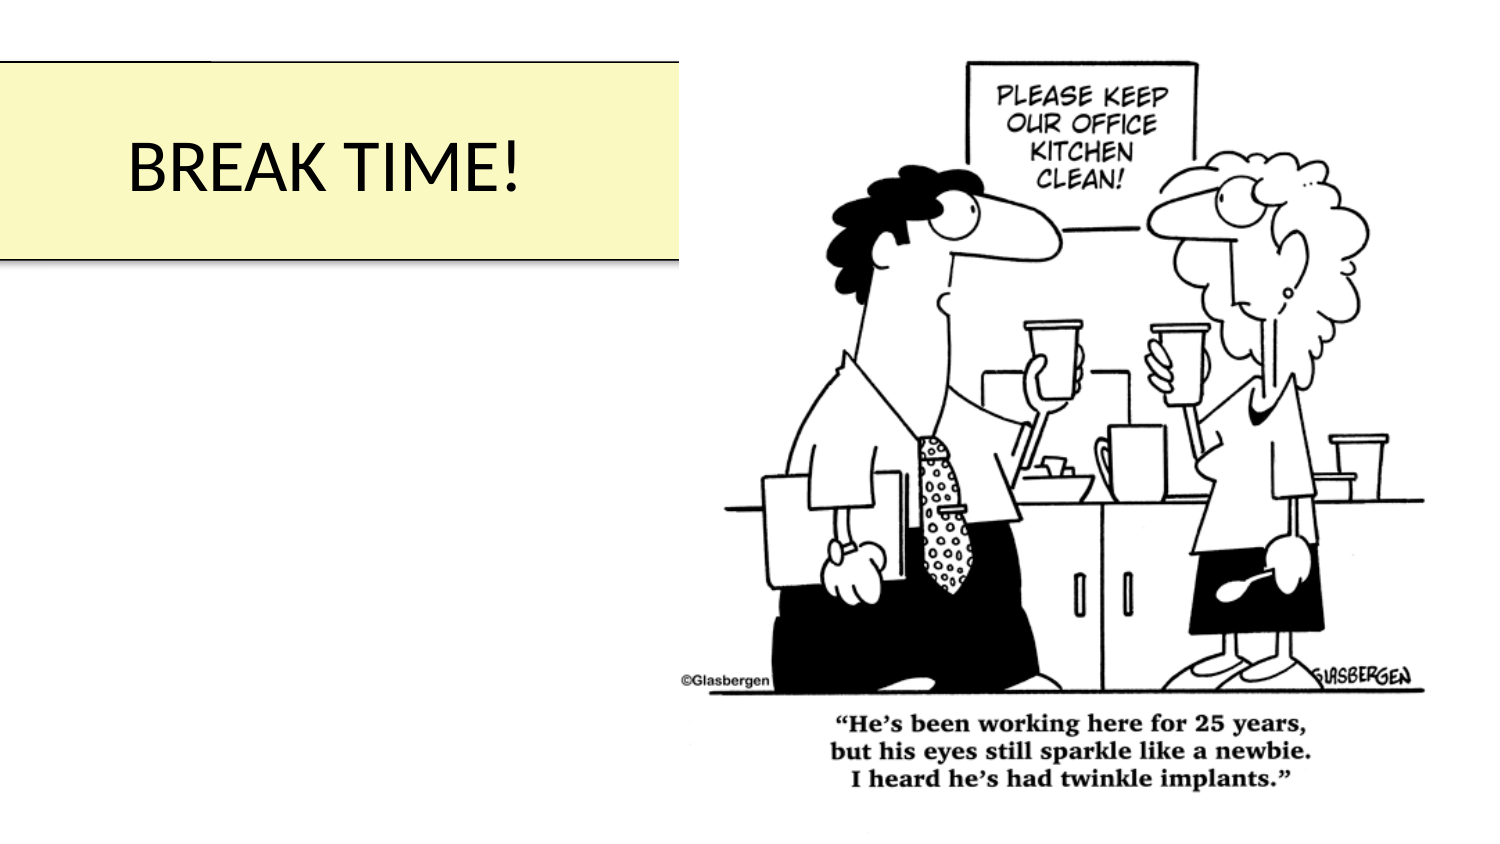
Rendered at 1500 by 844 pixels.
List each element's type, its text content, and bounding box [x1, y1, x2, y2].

title Break Time! [112, 71, 674, 252]
picture [679, 10, 1447, 841]
